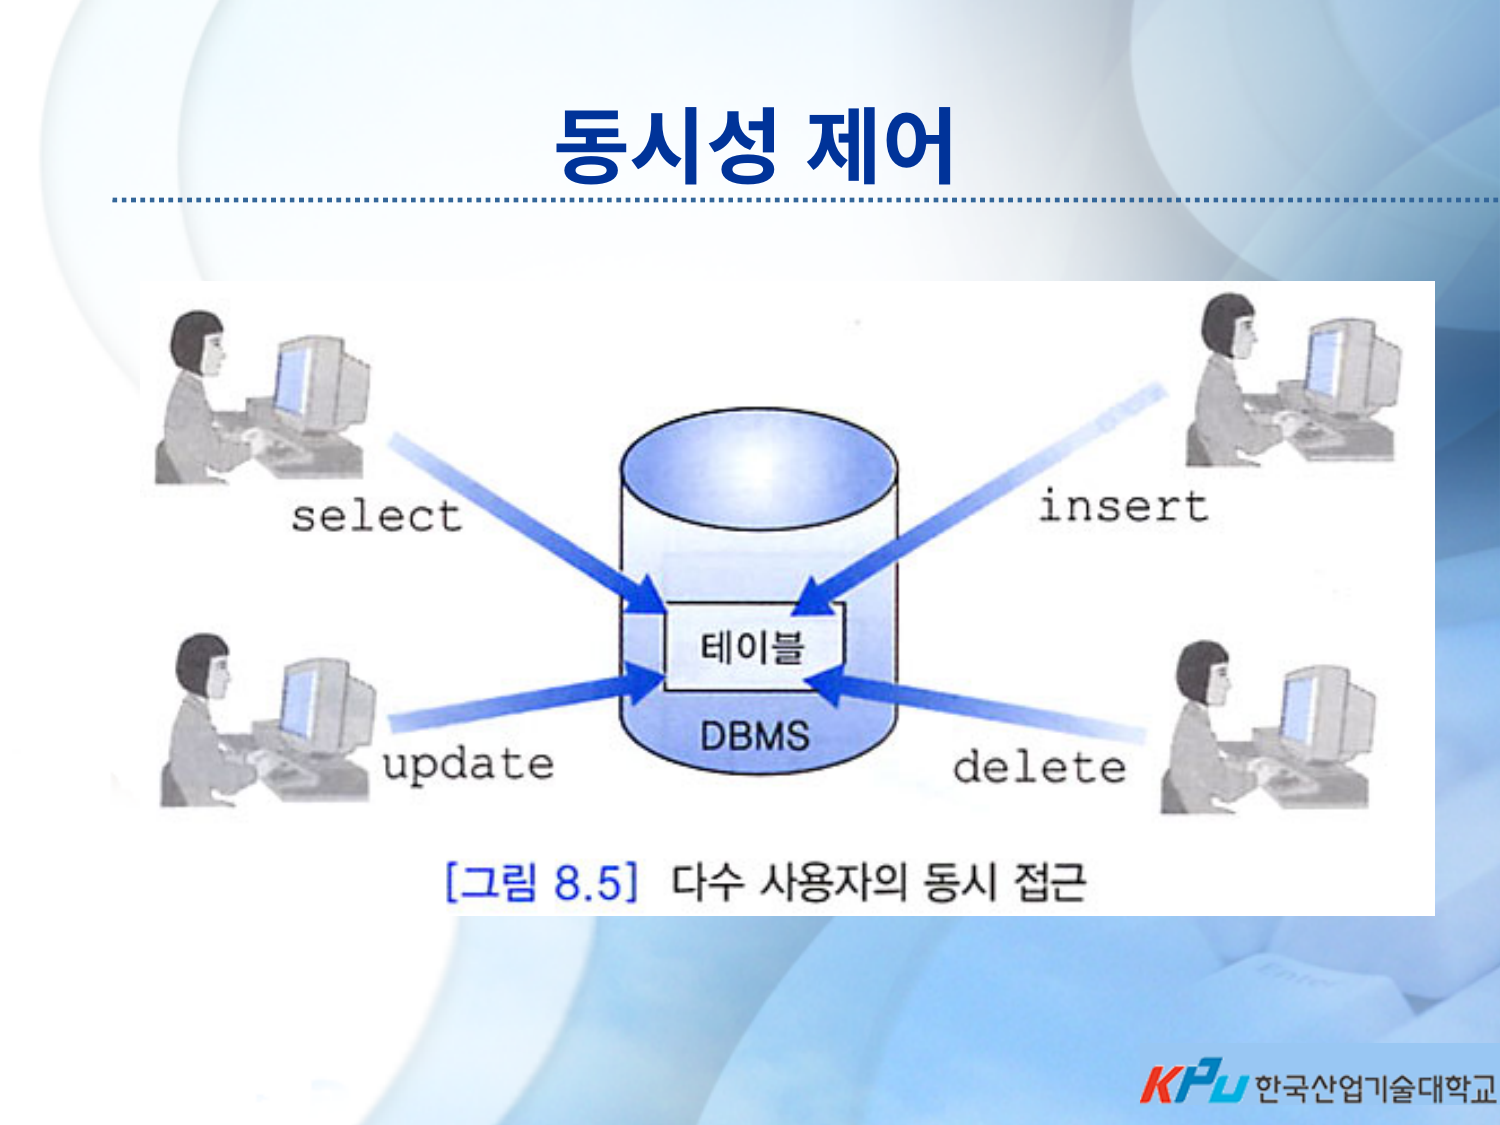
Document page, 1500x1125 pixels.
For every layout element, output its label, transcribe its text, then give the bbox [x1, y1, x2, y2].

picture [0, 0, 1500, 1125]
title 동시성 제어 [112, 99, 1400, 188]
